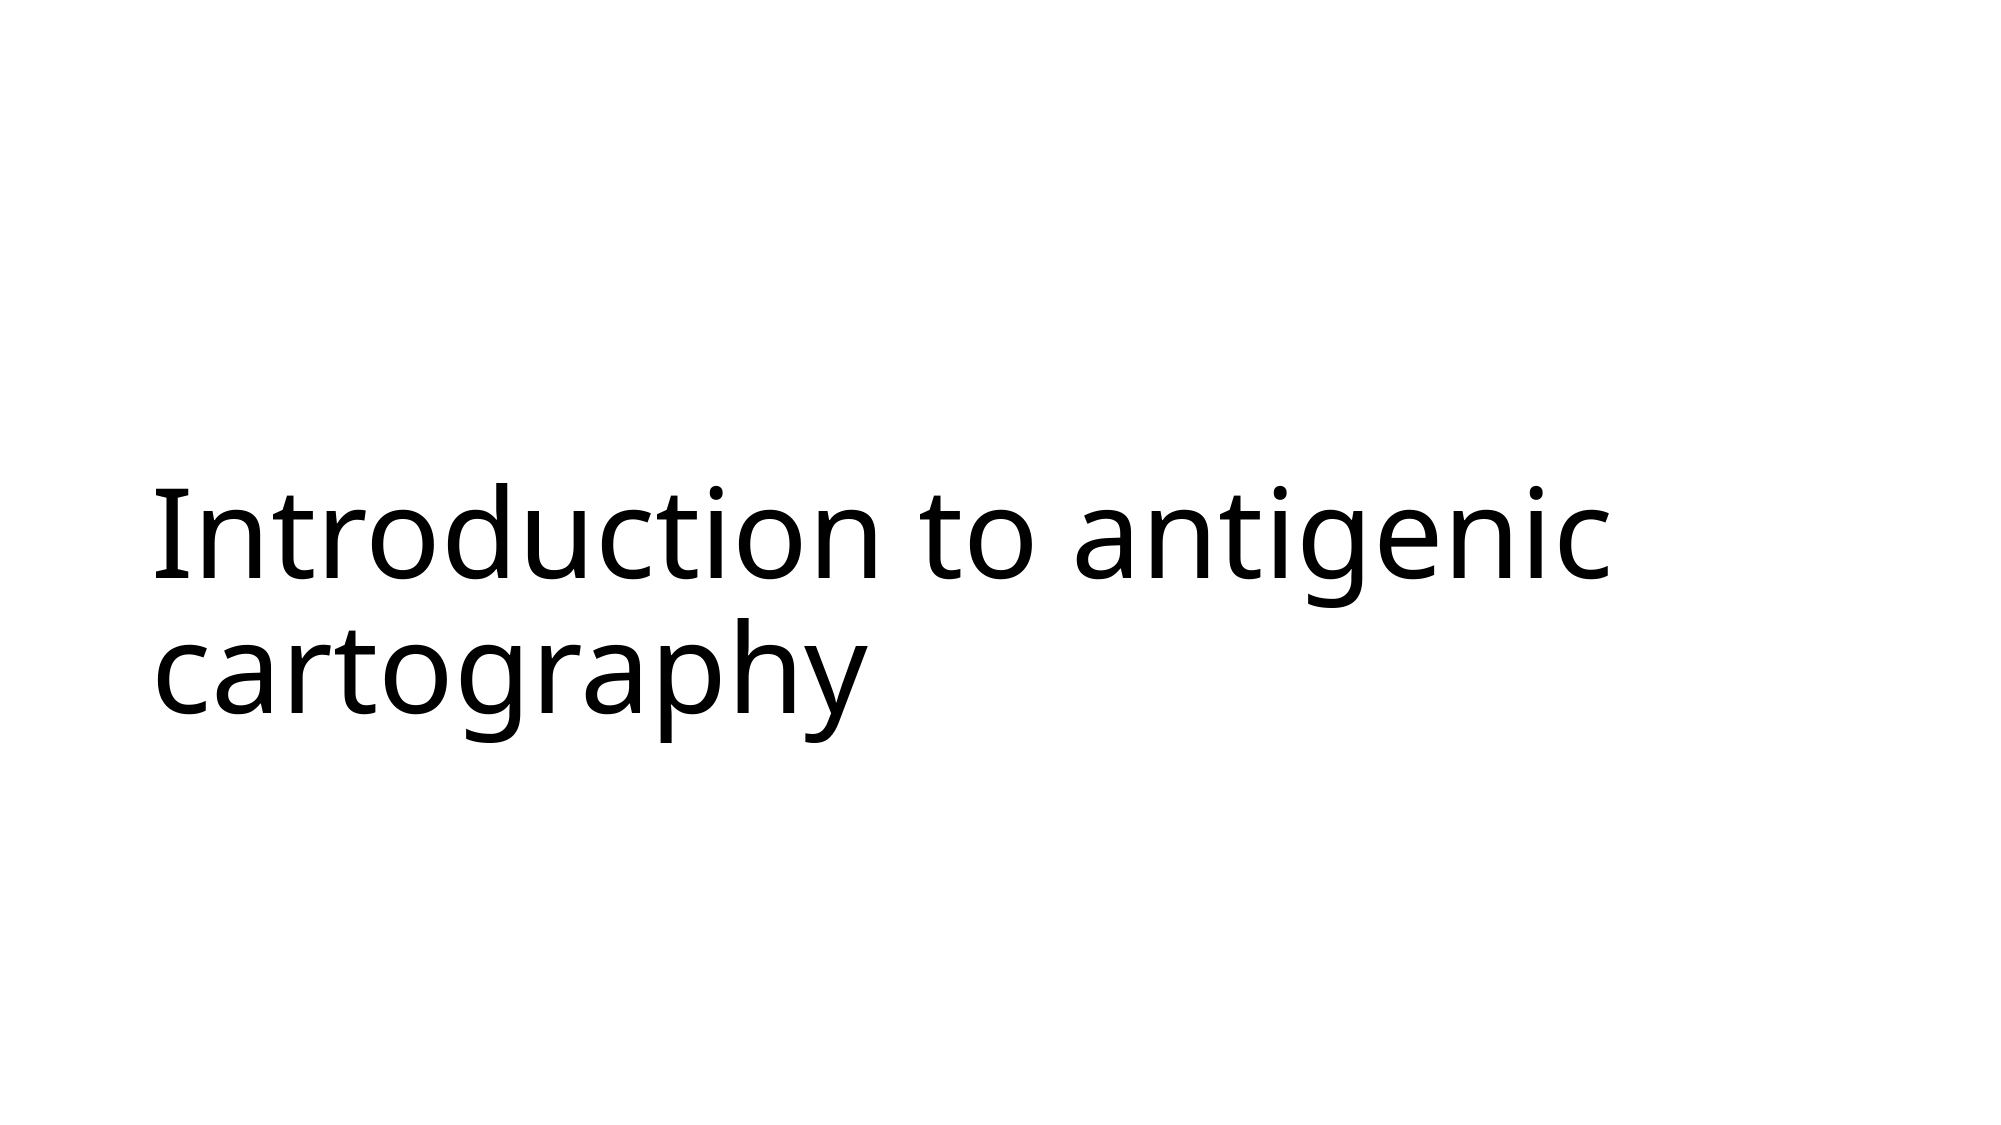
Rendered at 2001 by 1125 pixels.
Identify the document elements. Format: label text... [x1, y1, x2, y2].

title Introduction to antigenic cartography [136, 280, 1862, 749]
